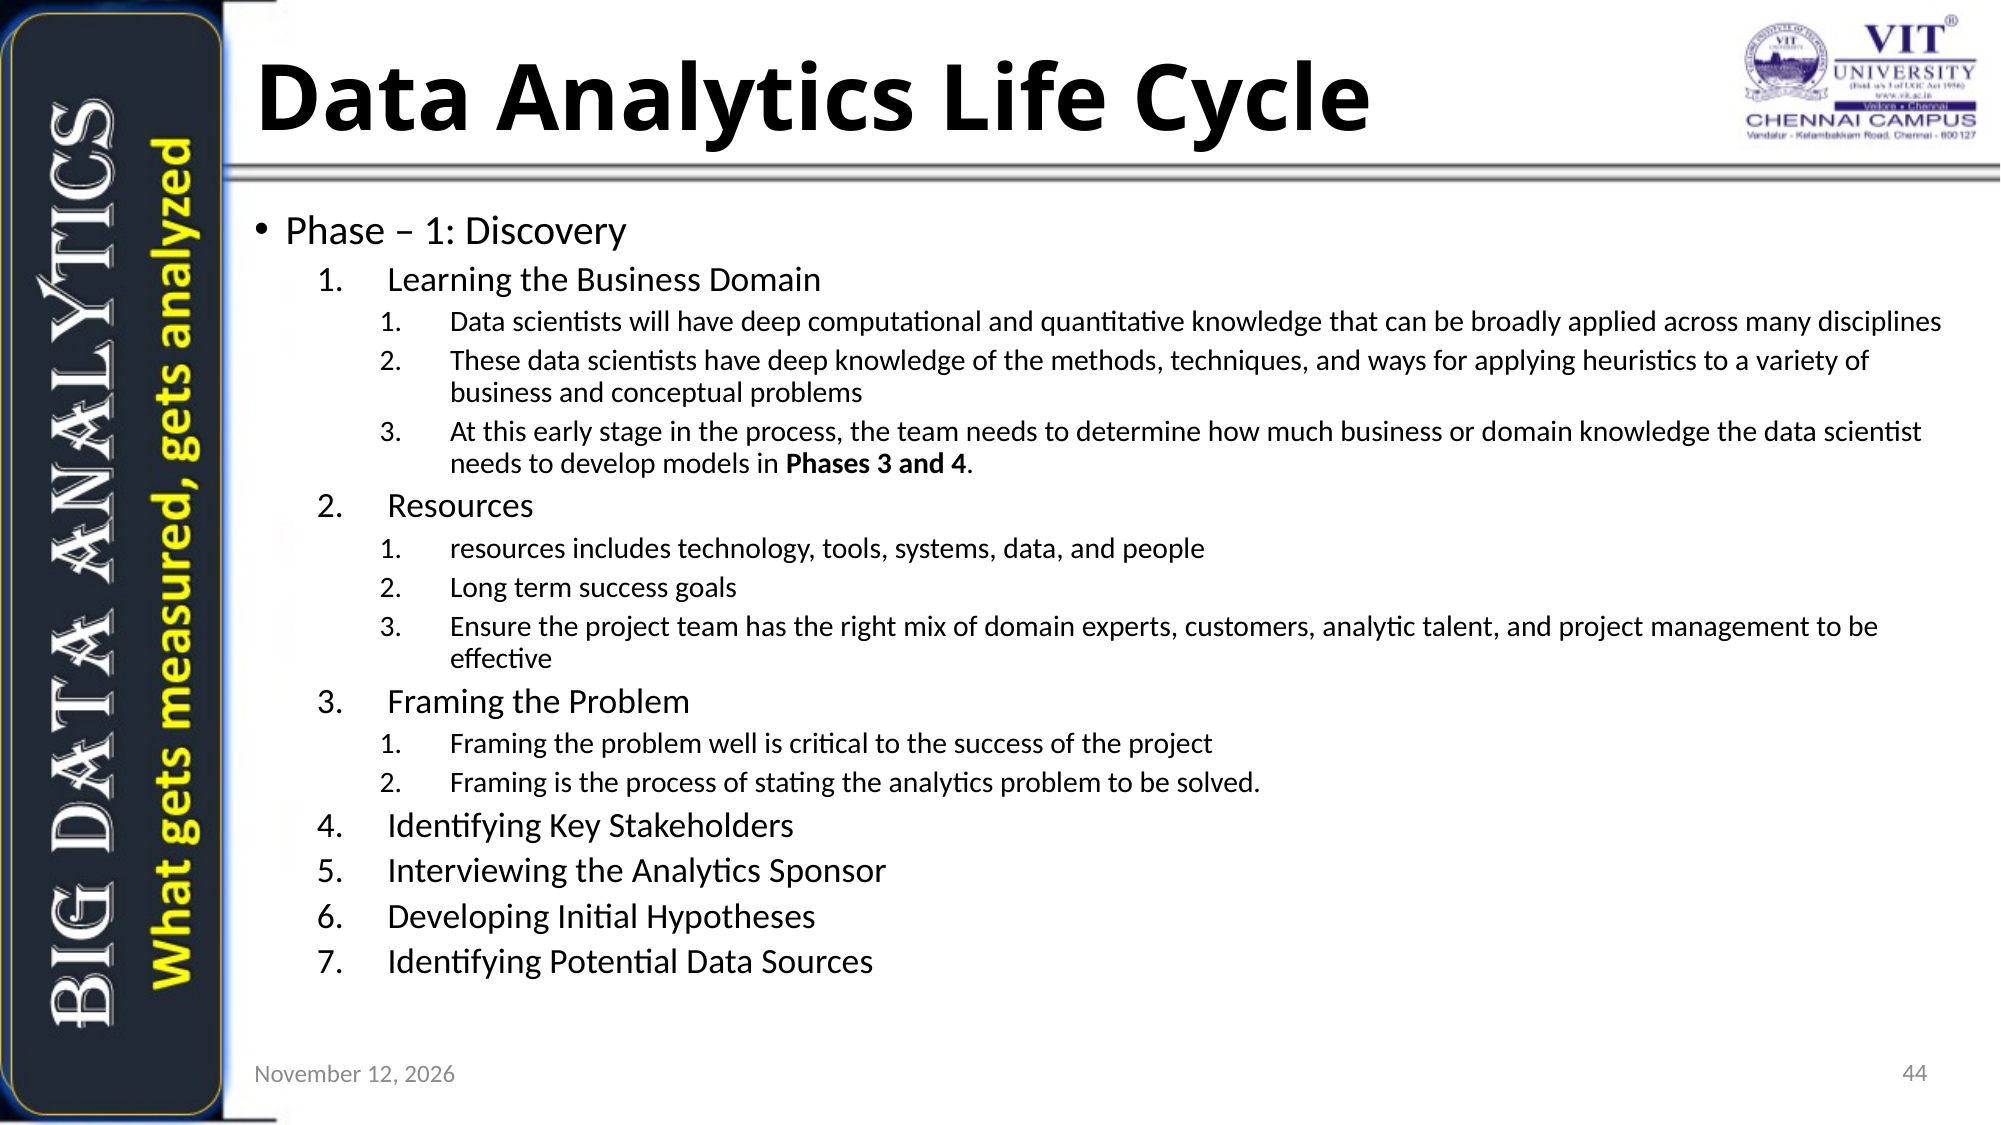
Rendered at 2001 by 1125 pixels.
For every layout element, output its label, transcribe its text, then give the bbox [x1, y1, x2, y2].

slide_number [239, 1042, 588, 1103]
list Phase – 1: Discovery Learning the Business Domain Data scientists will have deep computational and quantitative knowledge that can be broadly applied across many disciplines These data scientists have deep knowledge of the methods, techniques, and ways for applying heuristics to a variety of business and conceptual problems At this early stage in the process, the team needs to determine how much business or domain knowledge the data scientist needs to develop models in Phases 3 and 4. Resources resources includes technology, tools, systems, data, and people Long term success goals Ensure the project team has the right mix of domain experts, customers, analytic talent, and project management to be effective Framing the Problem Framing the problem well is critical to the success of the project Framing is the process of stating the analytics problem to be solved. Identifying Key Stakeholders Interviewing the Analytics Sponsor Developing Initial Hypotheses Identifying Potential Data Sources [239, 200, 1965, 1017]
slide_number 44 [1778, 1040, 1943, 1103]
picture [0, 0, 2001, 1125]
title Data Analytics Life Cycle [239, 35, 1725, 167]
